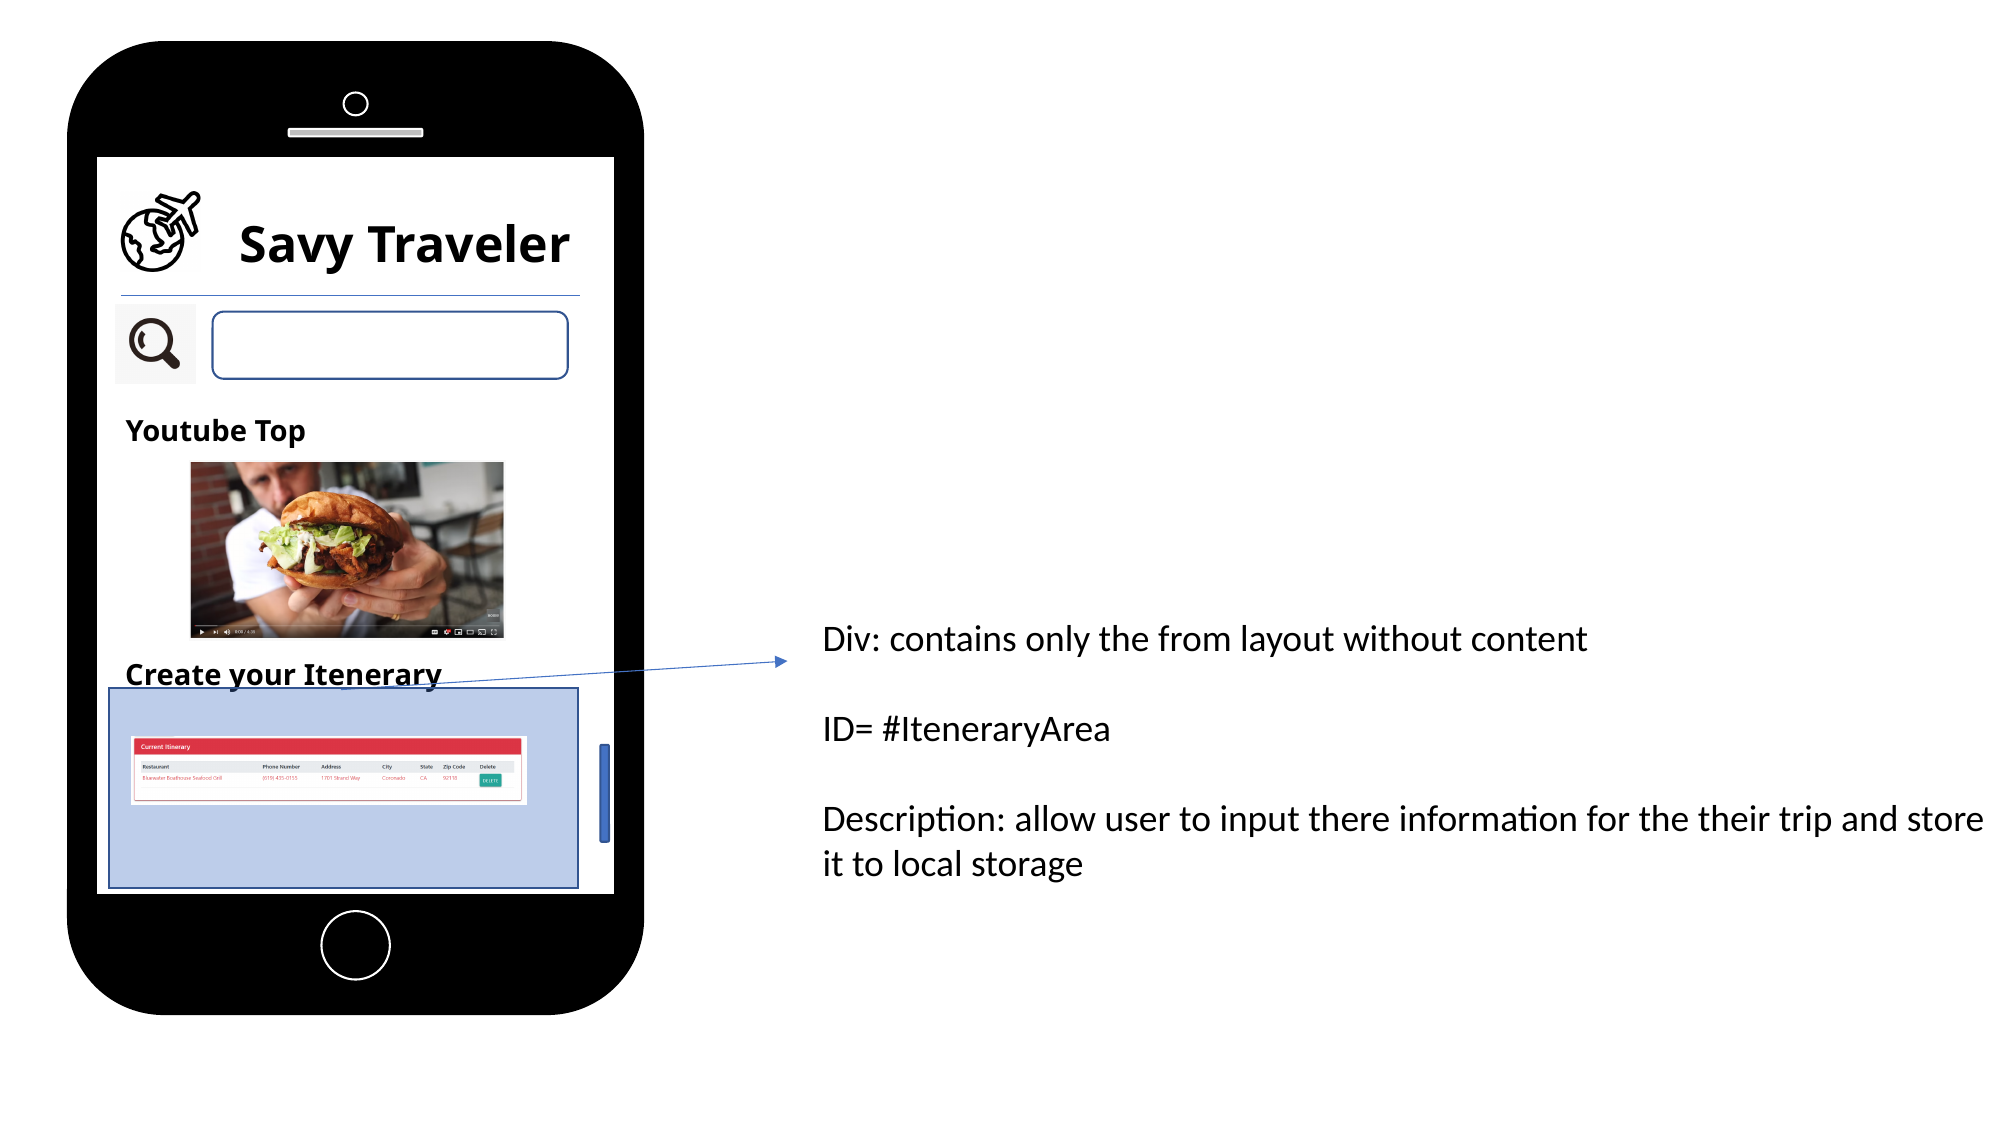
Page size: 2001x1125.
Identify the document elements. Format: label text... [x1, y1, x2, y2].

picture [131, 736, 527, 806]
picture [120, 191, 201, 272]
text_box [68, 42, 644, 1015]
picture [115, 304, 196, 384]
picture [189, 460, 506, 641]
text_box Div: contains only the from layout without content ID= #IteneraryArea Description: allow user to input there information for the their trip and store it to local storage [807, 606, 2000, 892]
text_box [341, 660, 788, 690]
